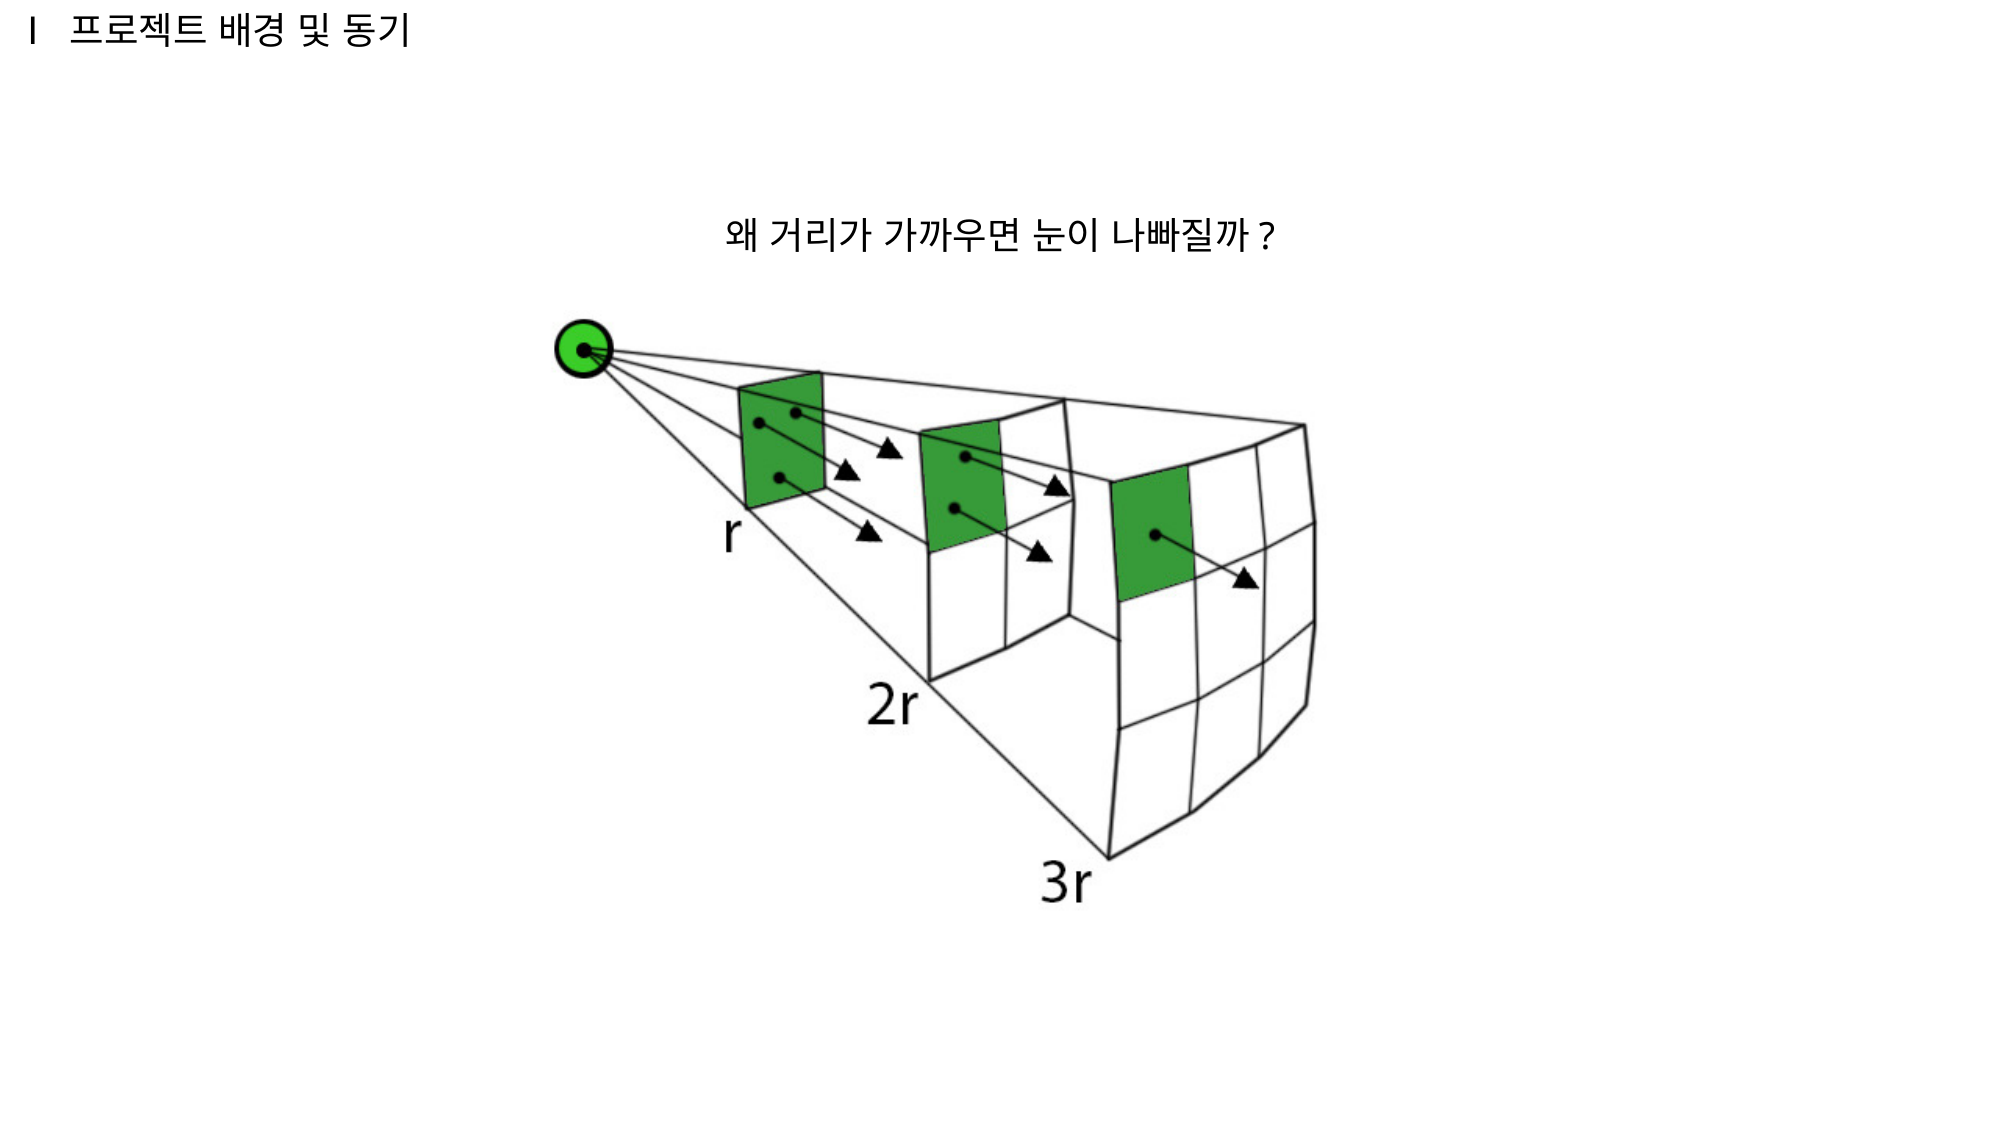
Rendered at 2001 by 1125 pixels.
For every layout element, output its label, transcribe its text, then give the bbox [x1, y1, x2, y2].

picture [439, 310, 1561, 920]
text_box 왜 거리가 가까우면 눈이 나빠질까? [622, 205, 1378, 265]
text_box Ⅰ 프로젝트 배경 및 동기 [0, 0, 461, 60]
